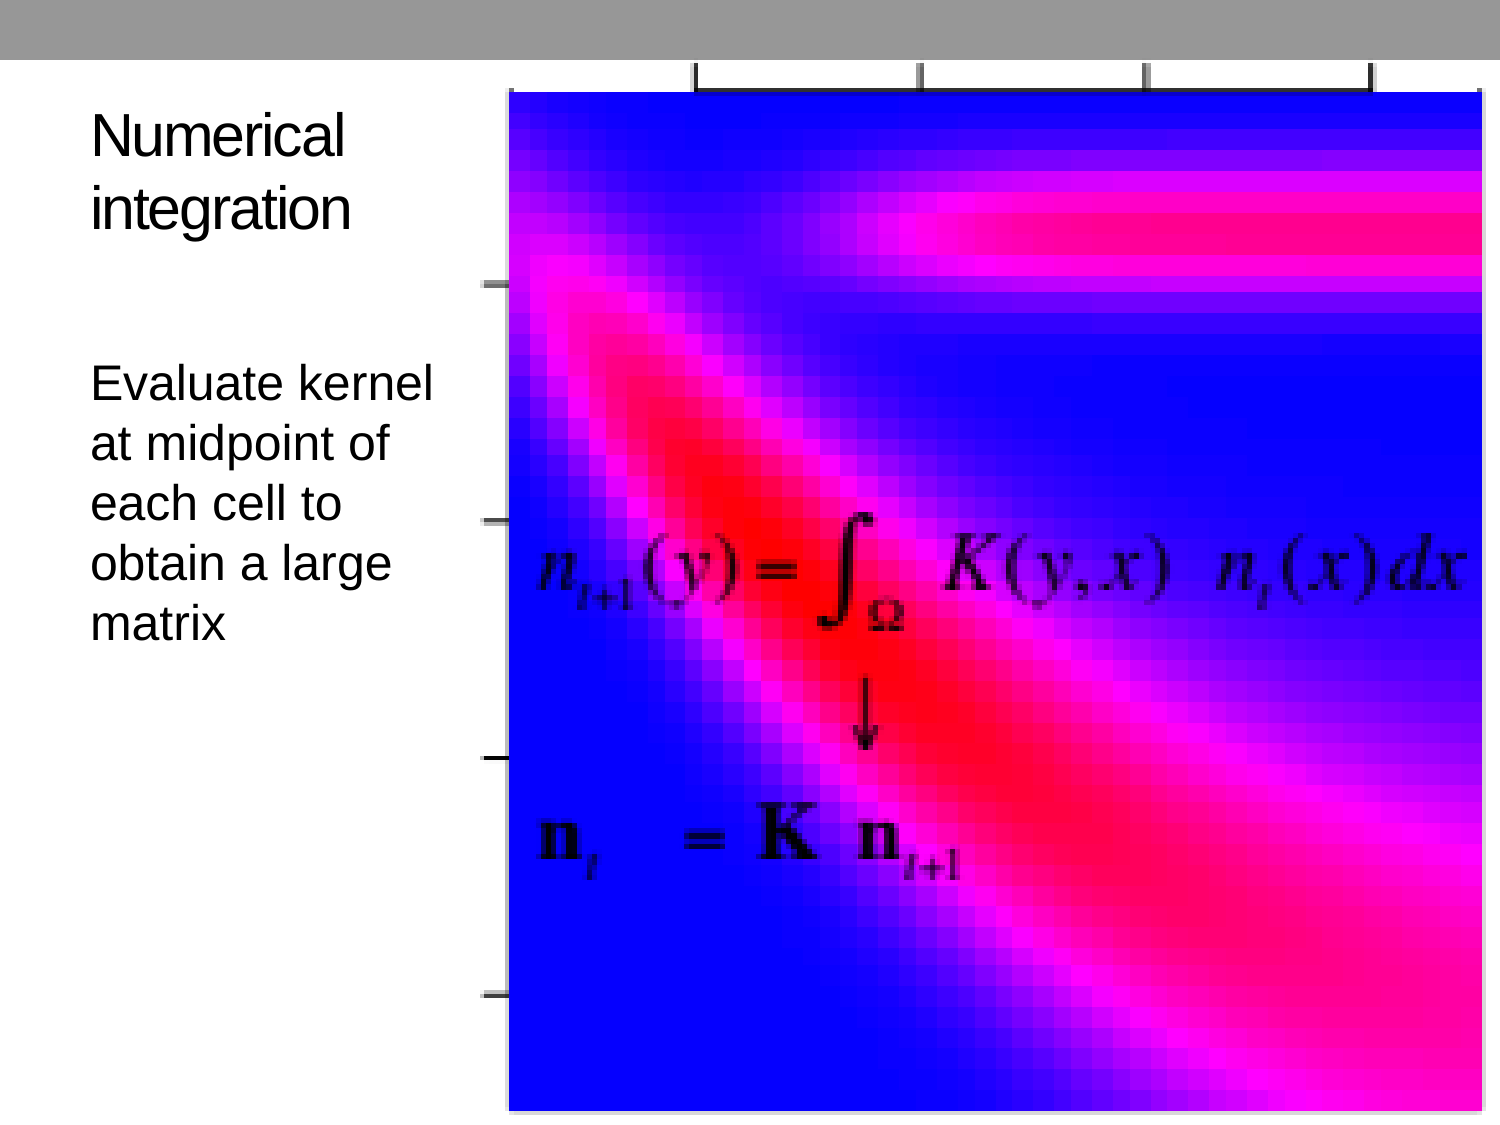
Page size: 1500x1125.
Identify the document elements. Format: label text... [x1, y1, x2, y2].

title Numerical integration [75, 87, 463, 250]
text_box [525, 476, 1493, 990]
list Evaluate kernel at midpoint of each cell to obtain a large matrix [75, 343, 463, 1060]
picture [465, 33, 1500, 1125]
